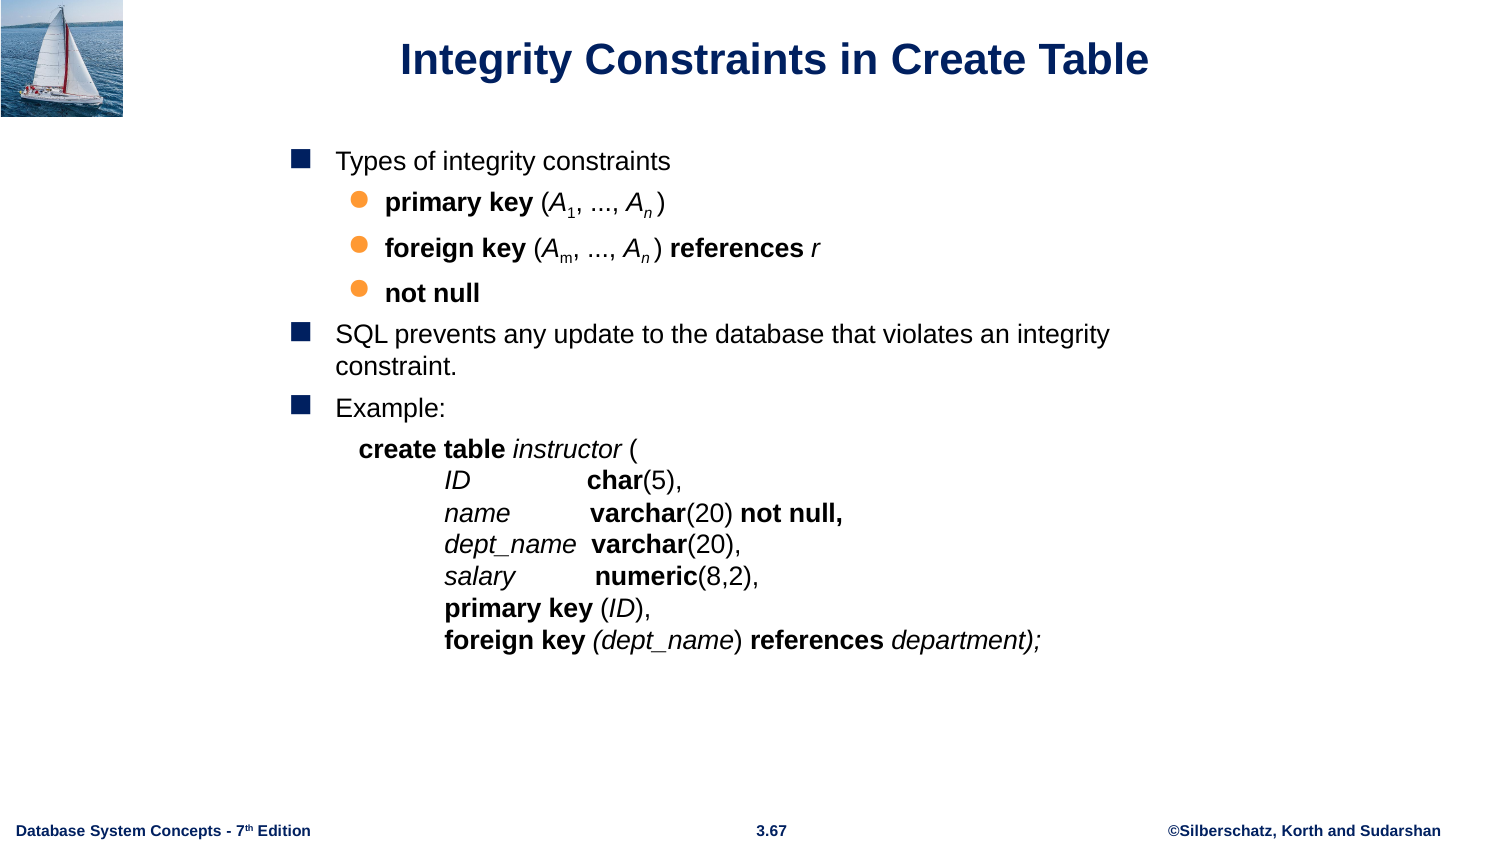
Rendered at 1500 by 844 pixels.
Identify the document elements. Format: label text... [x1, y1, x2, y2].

picture [0, 0, 123, 117]
list Types of integrity constraints primary key (A1, ..., An ) foreign key (Am, ..., An ) references r not null SQL prevents any update to the database that violates an integrity constraint. Example: create table instructor ( ID char(5), name varchar(20) not null, dept_name varchar(20), salary numeric(8,2), primary key (ID), foreign key (dept_name) references department); [278, 136, 1203, 725]
title Integrity Constraints in Create Table [278, 15, 1273, 92]
